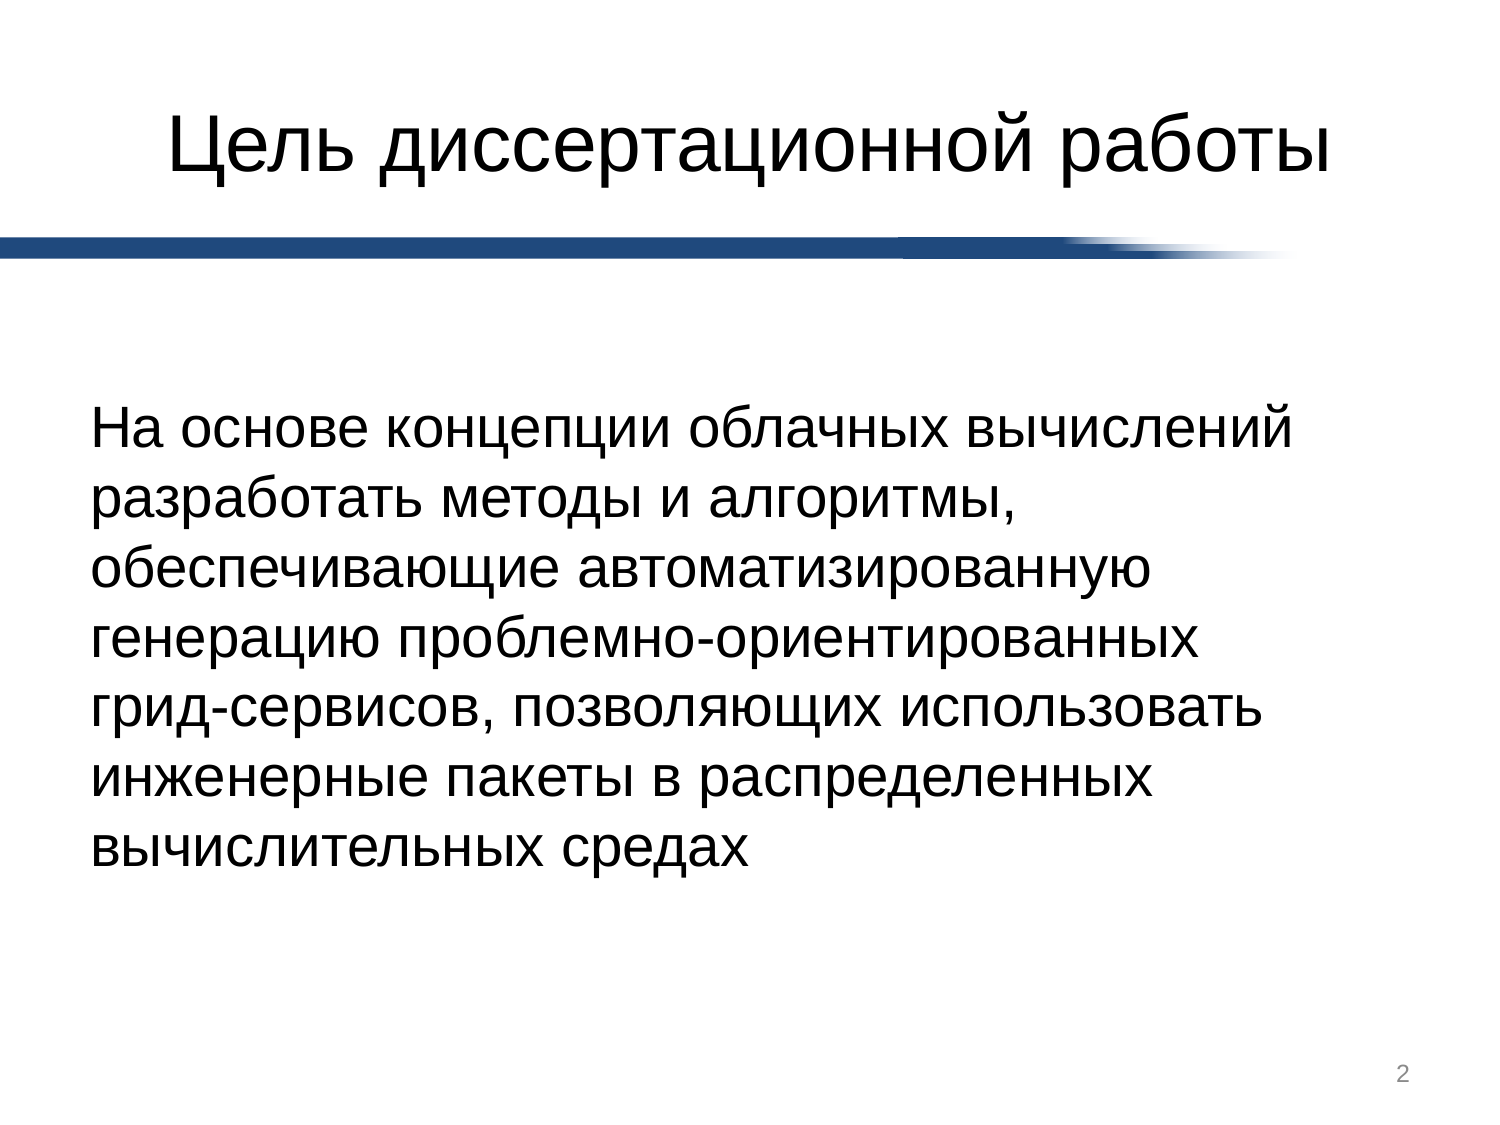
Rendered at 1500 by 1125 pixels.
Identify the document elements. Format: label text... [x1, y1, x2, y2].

slide_number 2 [1074, 1042, 1425, 1103]
title Цель диссертационной работы [75, 45, 1425, 233]
list На основе концепции облачных вычислений разработать методы и алгоритмы, обеспечивающие автоматизированную генерацию проблемно-ориентированных грид-сервисов, позволяющих использовать инженерные пакеты в распределенных вычислительных средах [75, 262, 1425, 1005]
